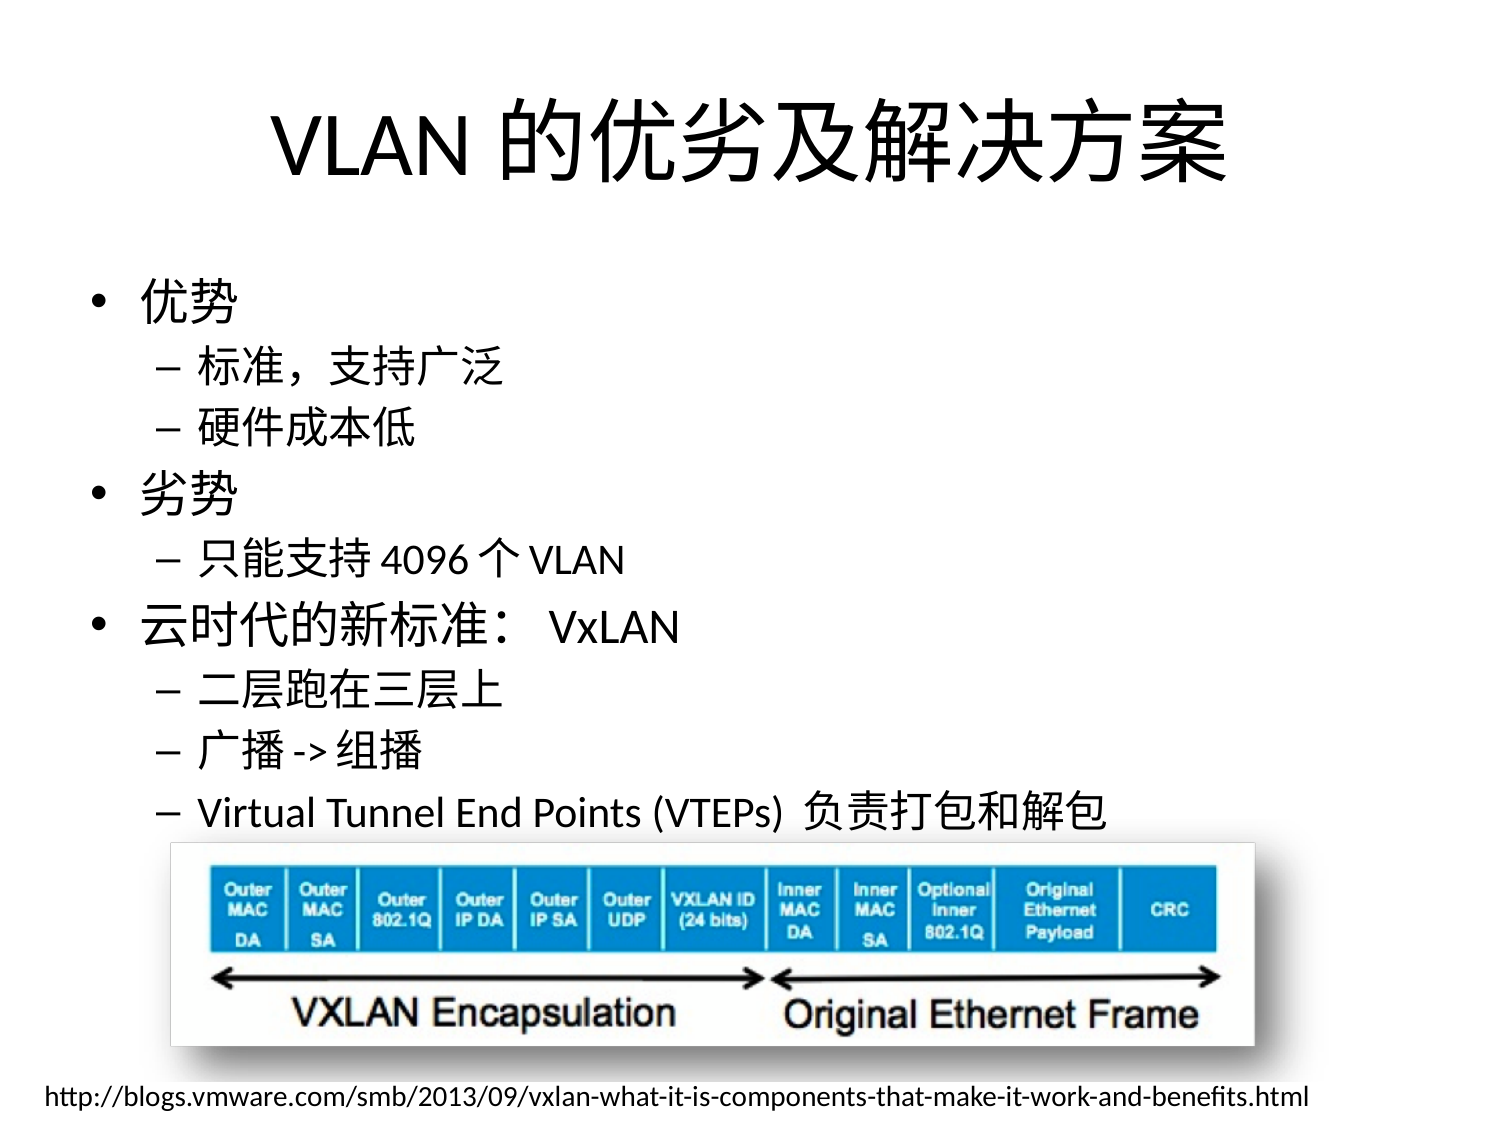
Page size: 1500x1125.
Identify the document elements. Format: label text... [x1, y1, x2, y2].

picture [128, 819, 1340, 1082]
text_box http://blogs.vmware.com/smb/2013/09/vxlan-what-it-is-components-that-make-it-work-and-benefits.html [29, 1069, 1500, 1120]
list 优势 标准，支持广泛 硬件成本低 劣势 只能支持4096个VLAN 云时代的新标准：VxLAN 二层跑在三层上 广播->组播 Virtual Tunnel End Points (VTEPs) 负责打包和解包 [75, 262, 1425, 846]
title VLAN的优劣及解决方案 [75, 45, 1425, 233]
